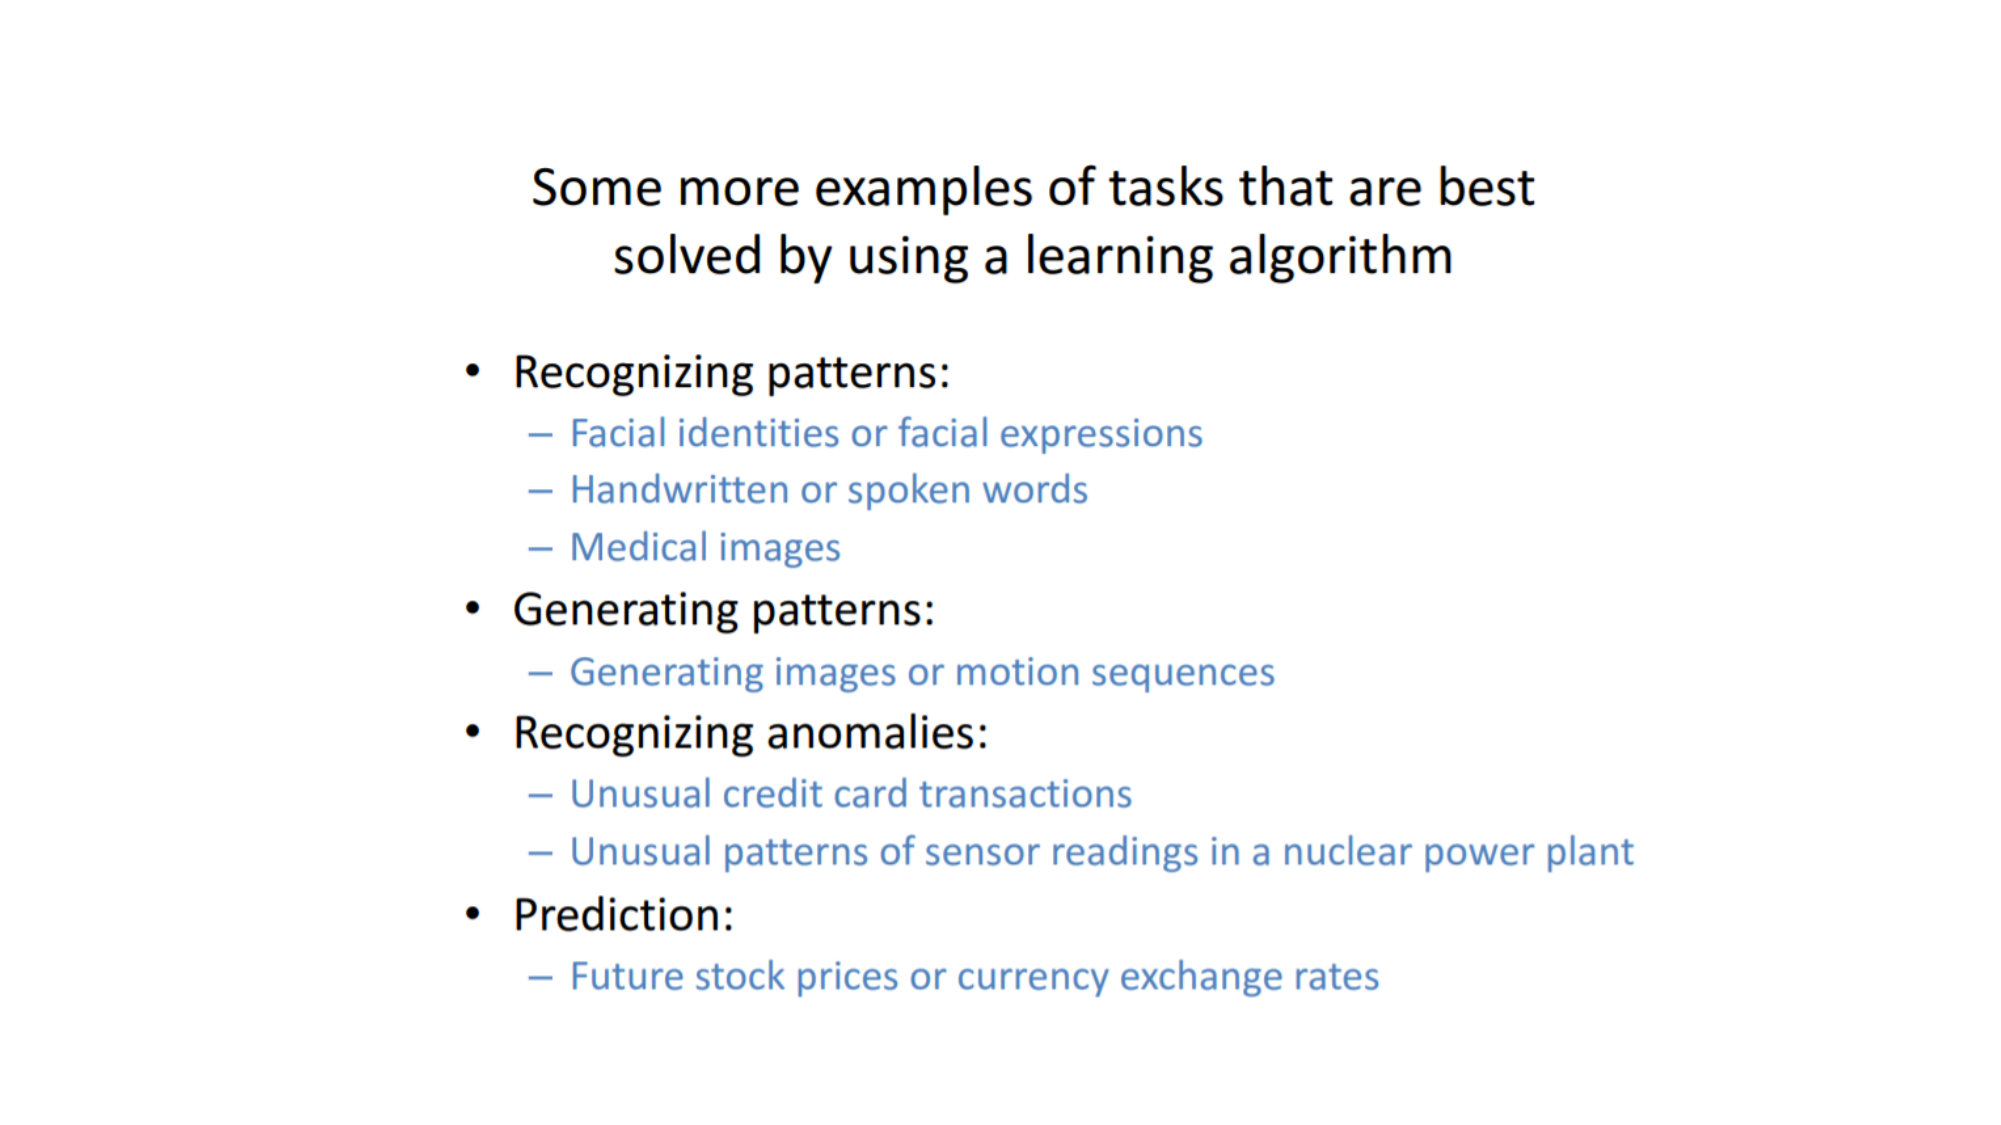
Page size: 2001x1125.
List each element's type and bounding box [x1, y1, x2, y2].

picture [415, 146, 1664, 1036]
